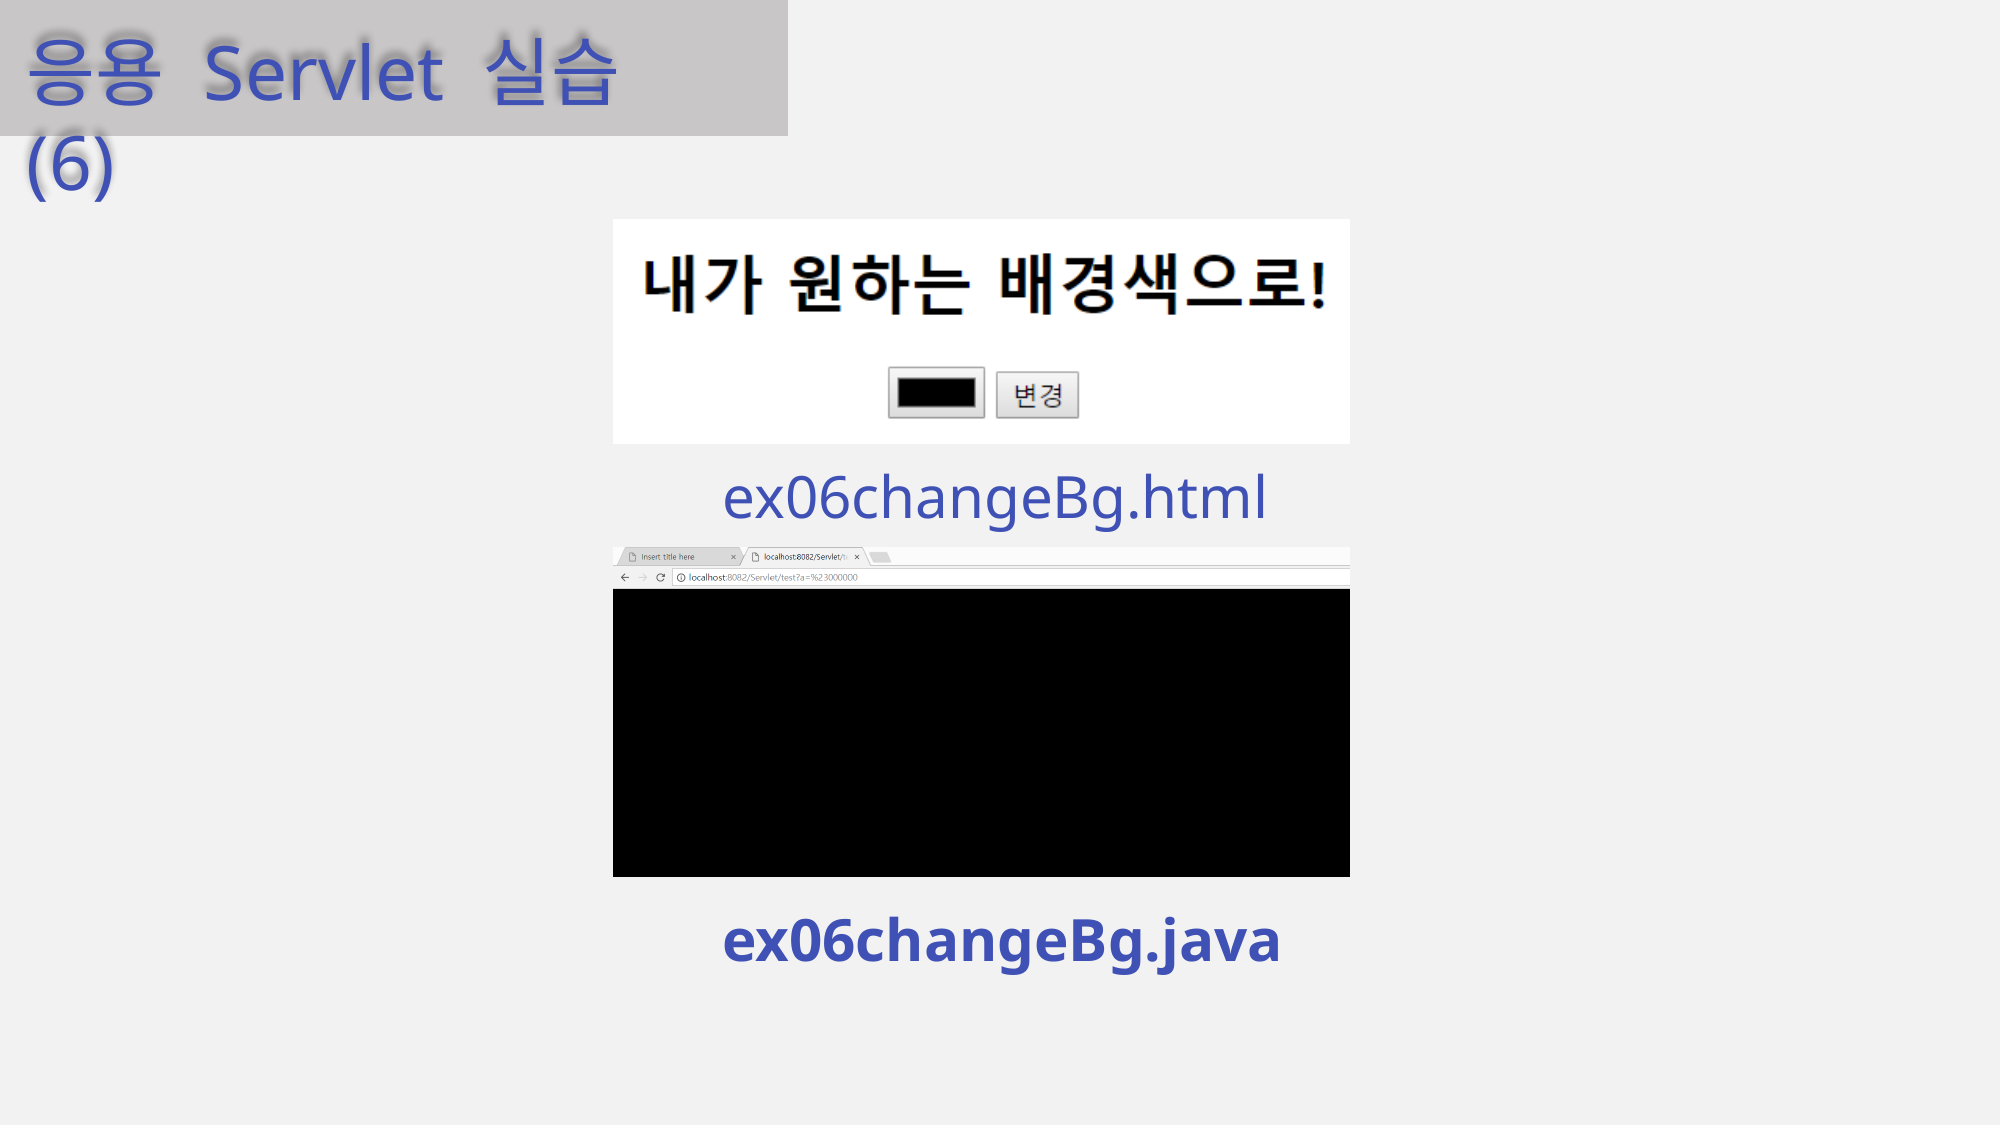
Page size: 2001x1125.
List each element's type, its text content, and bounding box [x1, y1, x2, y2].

text_box 응용 Servlet 실습(6) [12, 18, 673, 214]
text_box [0, 0, 789, 137]
picture [613, 547, 1350, 877]
text_box ex06changeBg.java [707, 895, 1320, 981]
picture [613, 219, 1350, 444]
text_box ex06changeBg.html [707, 452, 1320, 538]
